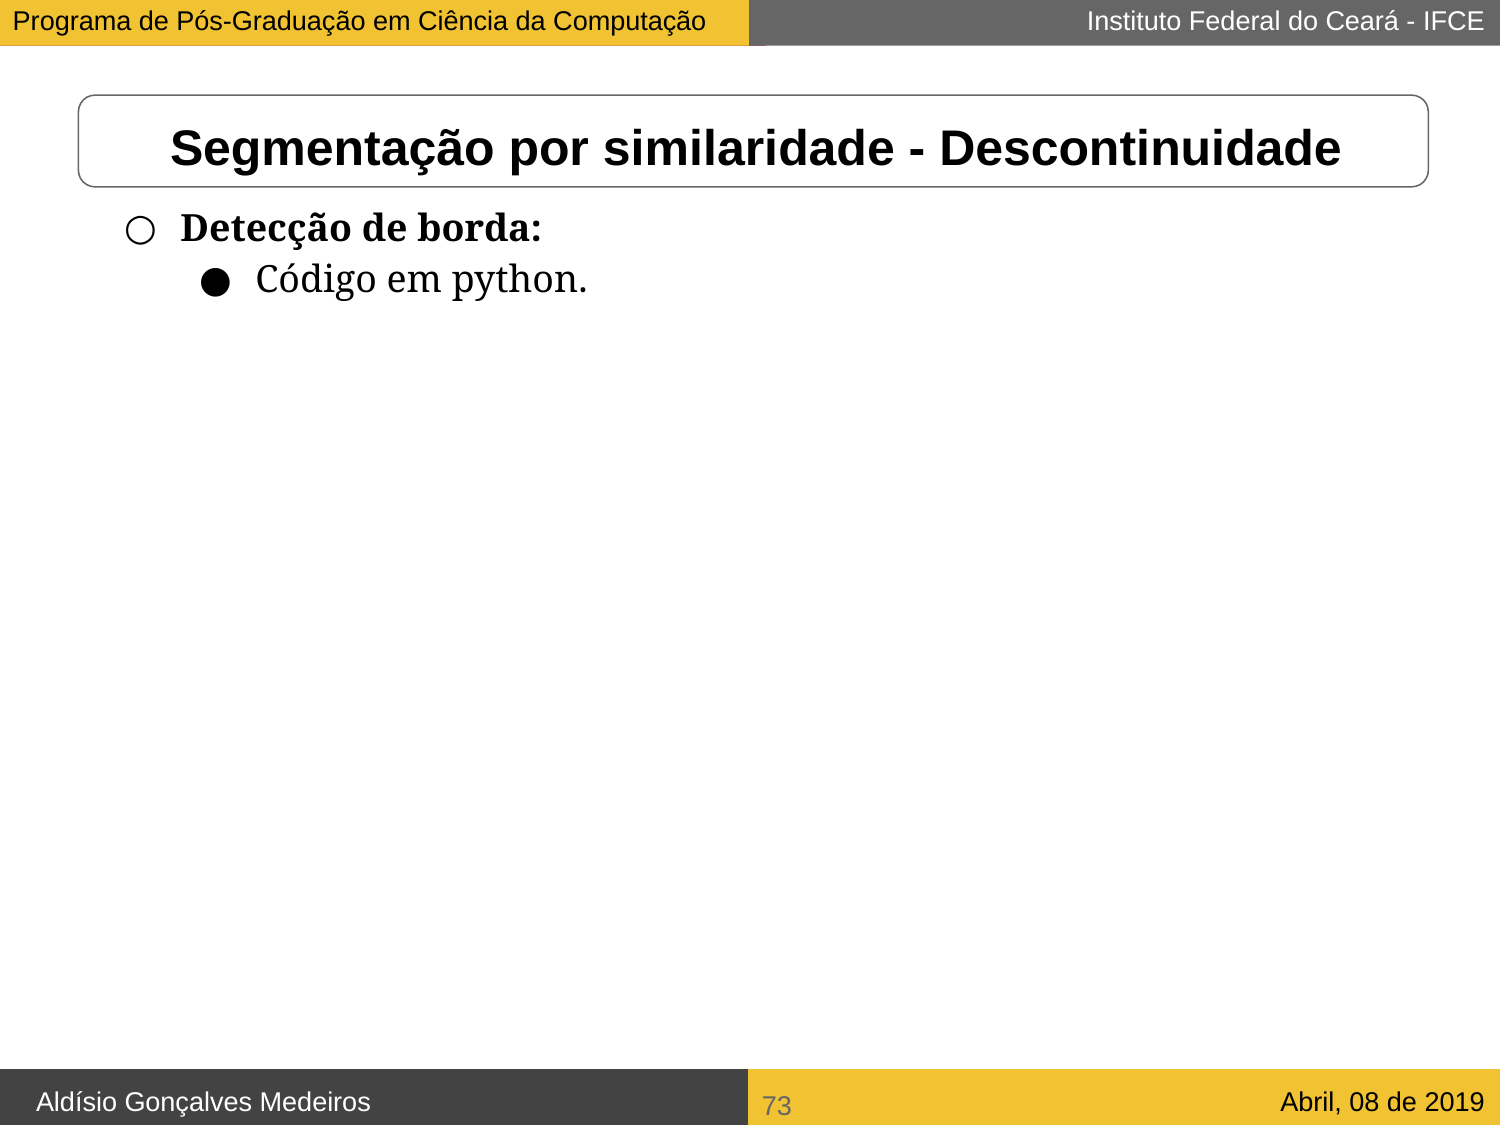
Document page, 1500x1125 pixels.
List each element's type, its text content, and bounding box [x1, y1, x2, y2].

text_box <number> [731, 1061, 822, 1125]
text_box Segmentação por similaridade - Descontinuidade [88, 99, 1424, 192]
text_box Detecção de borda: Código em python. [90, 181, 1426, 797]
